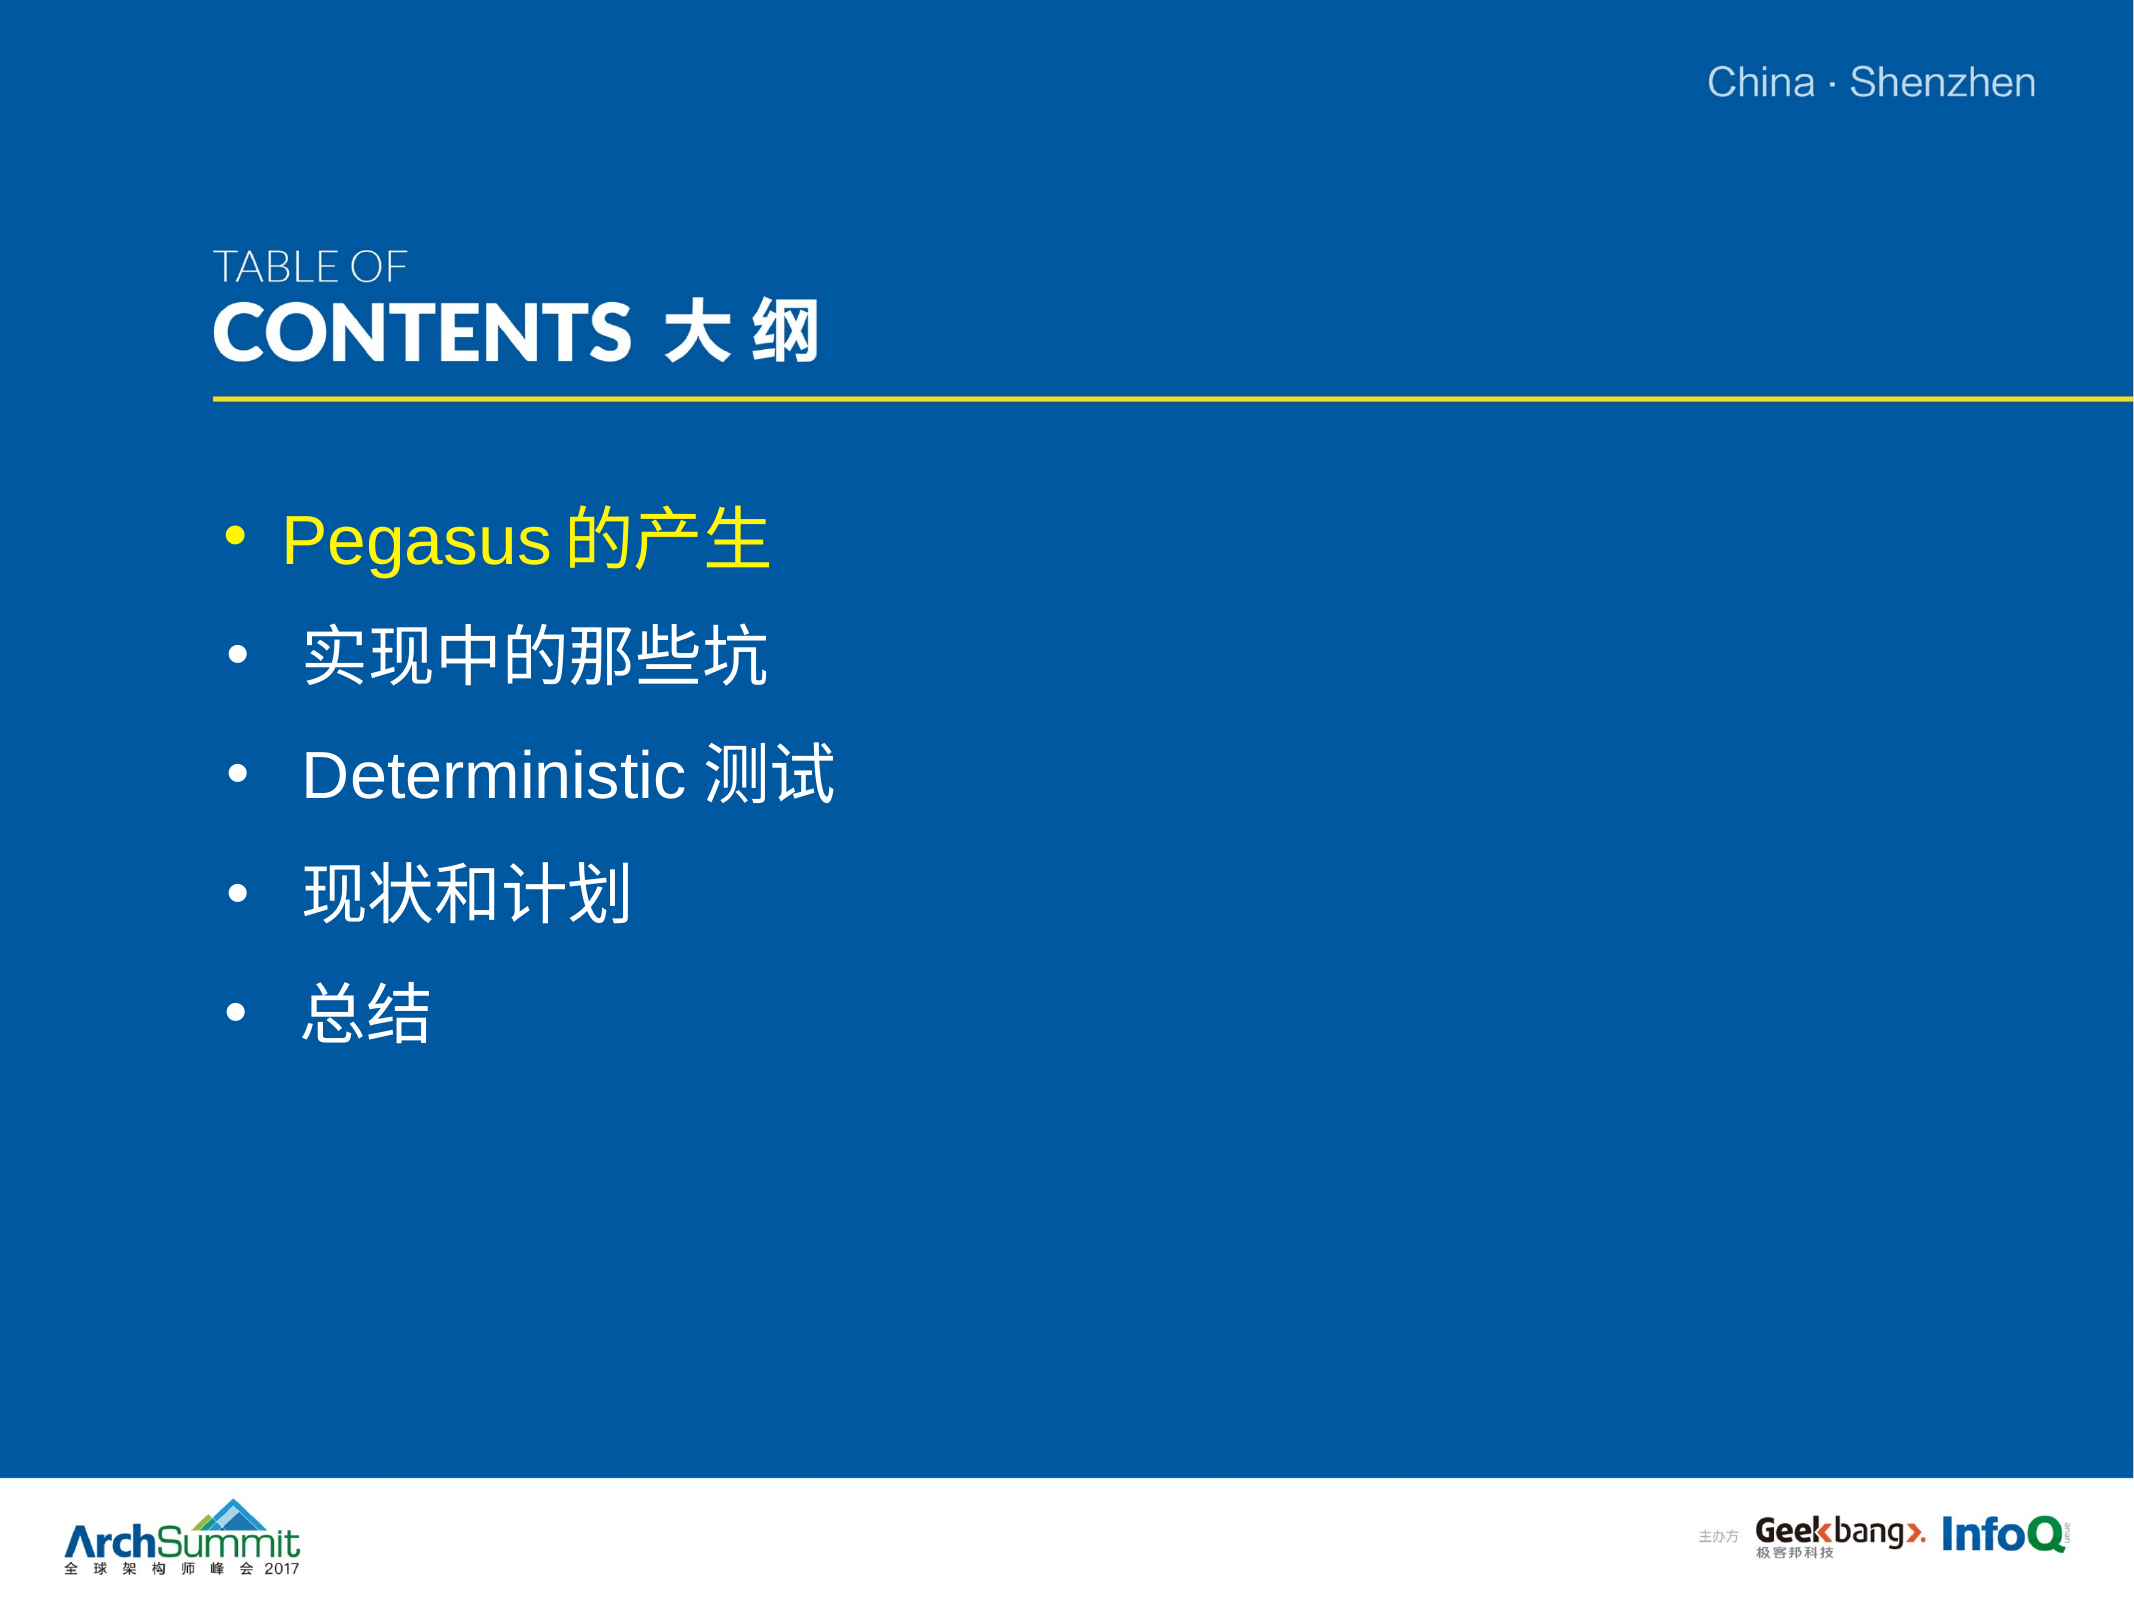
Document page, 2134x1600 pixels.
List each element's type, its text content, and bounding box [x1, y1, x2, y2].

list Deterministic测试 [210, 712, 1953, 832]
picture [0, 0, 2134, 1600]
list Pegasus的产生 [209, 474, 1953, 595]
list 现状和计划 [209, 832, 1952, 952]
list 总结 [207, 951, 1950, 1071]
list 实现中的那些坑 [210, 593, 1953, 712]
